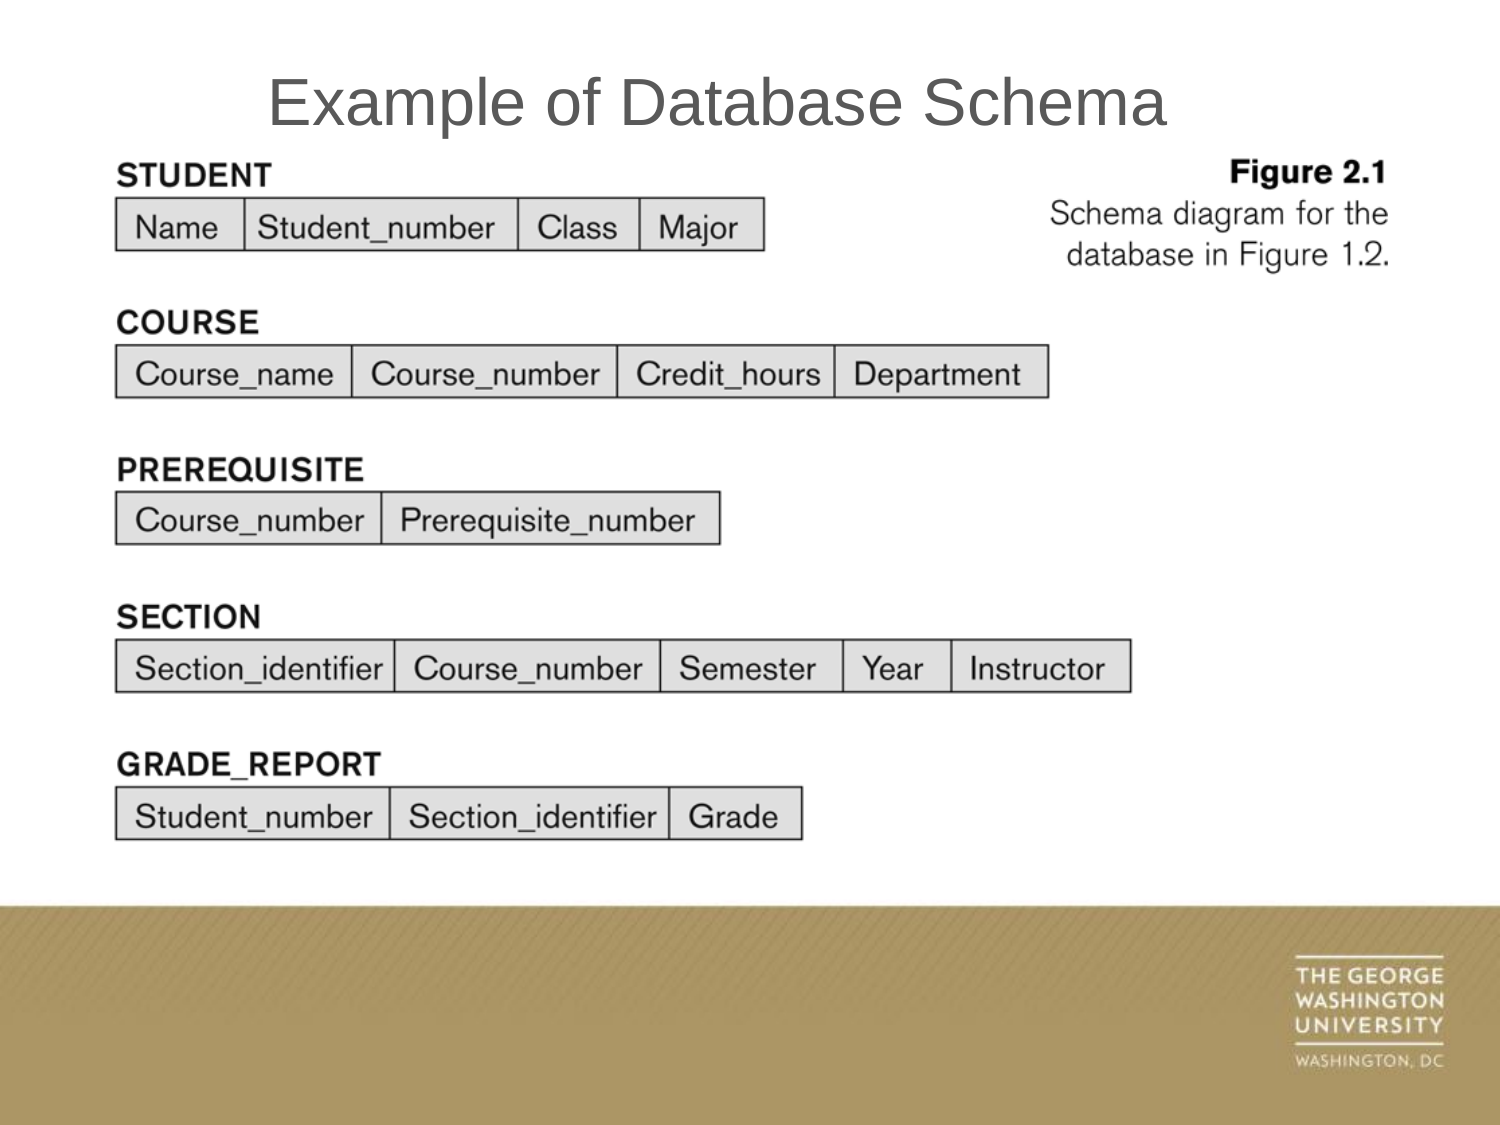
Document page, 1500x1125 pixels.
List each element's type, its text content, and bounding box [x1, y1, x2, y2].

picture [0, 0, 1500, 1125]
title Example of Database Schema [172, 51, 1283, 154]
